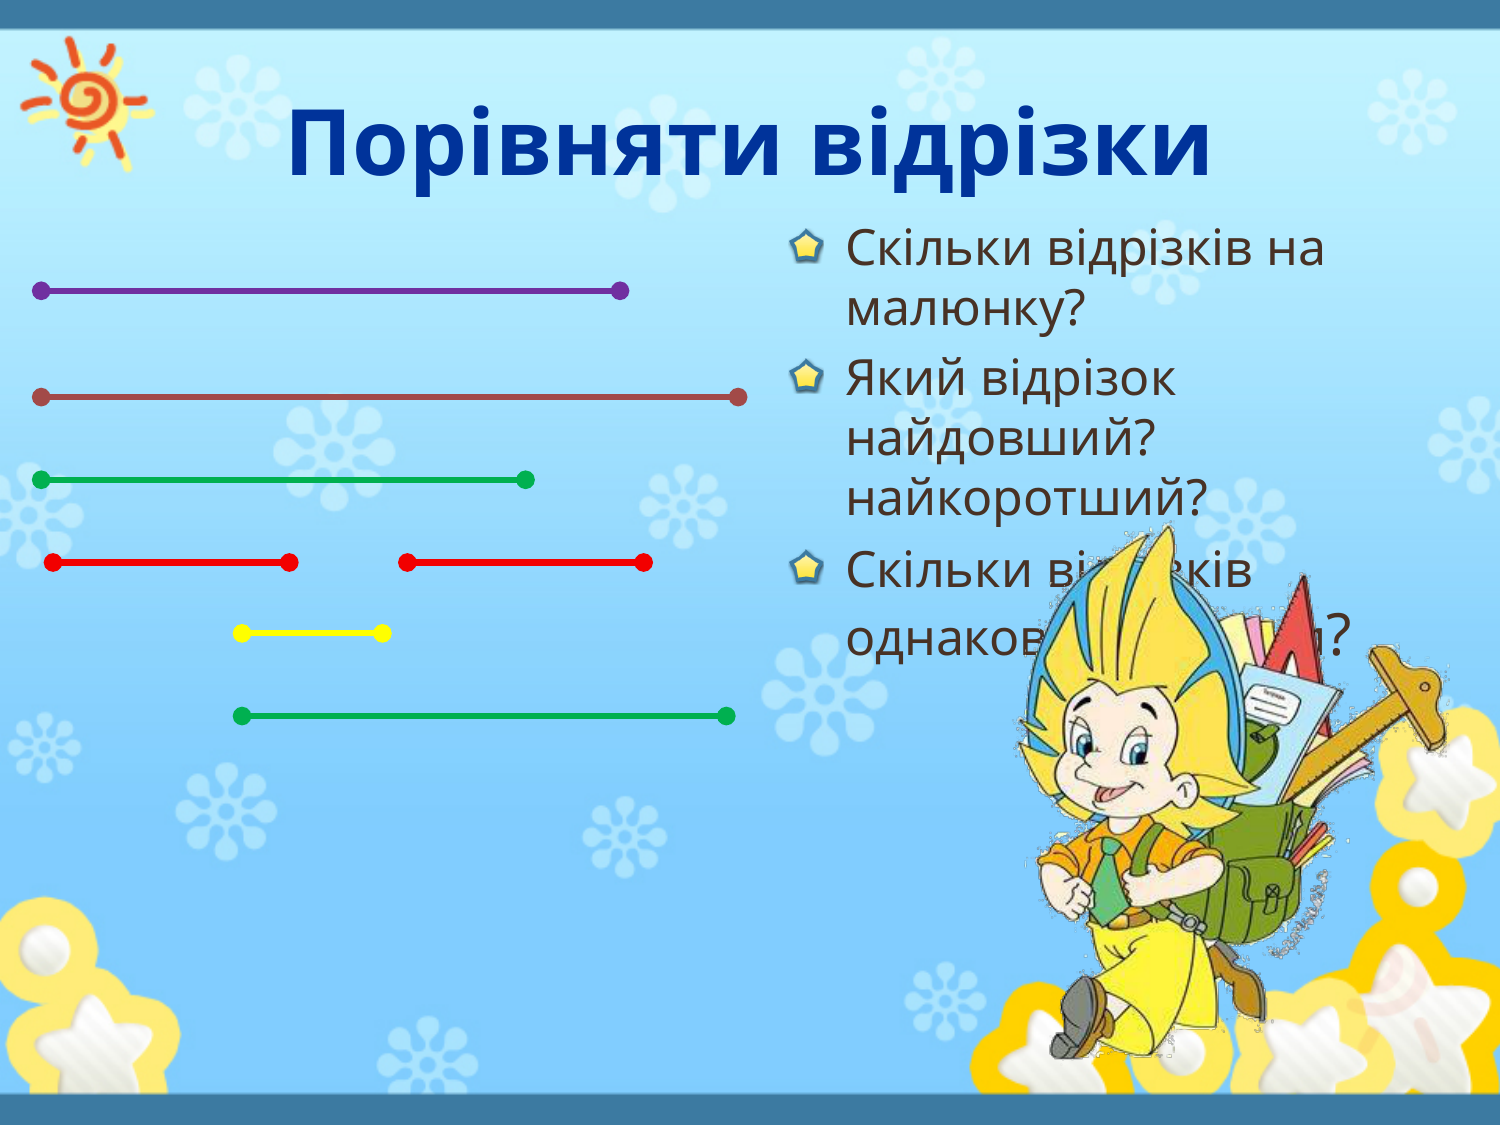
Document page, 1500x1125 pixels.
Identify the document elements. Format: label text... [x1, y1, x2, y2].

picture [0, 0, 1500, 1125]
picture [788, 549, 824, 585]
picture [788, 228, 824, 264]
title Порівняти відрізки [75, 45, 1425, 233]
picture [874, 507, 1500, 1125]
list Скільки відрізків на малюнку? Який відрізок найдовший? найкоротший? Скільки відрізків однакової довжини? [773, 208, 1500, 634]
picture [788, 358, 824, 394]
